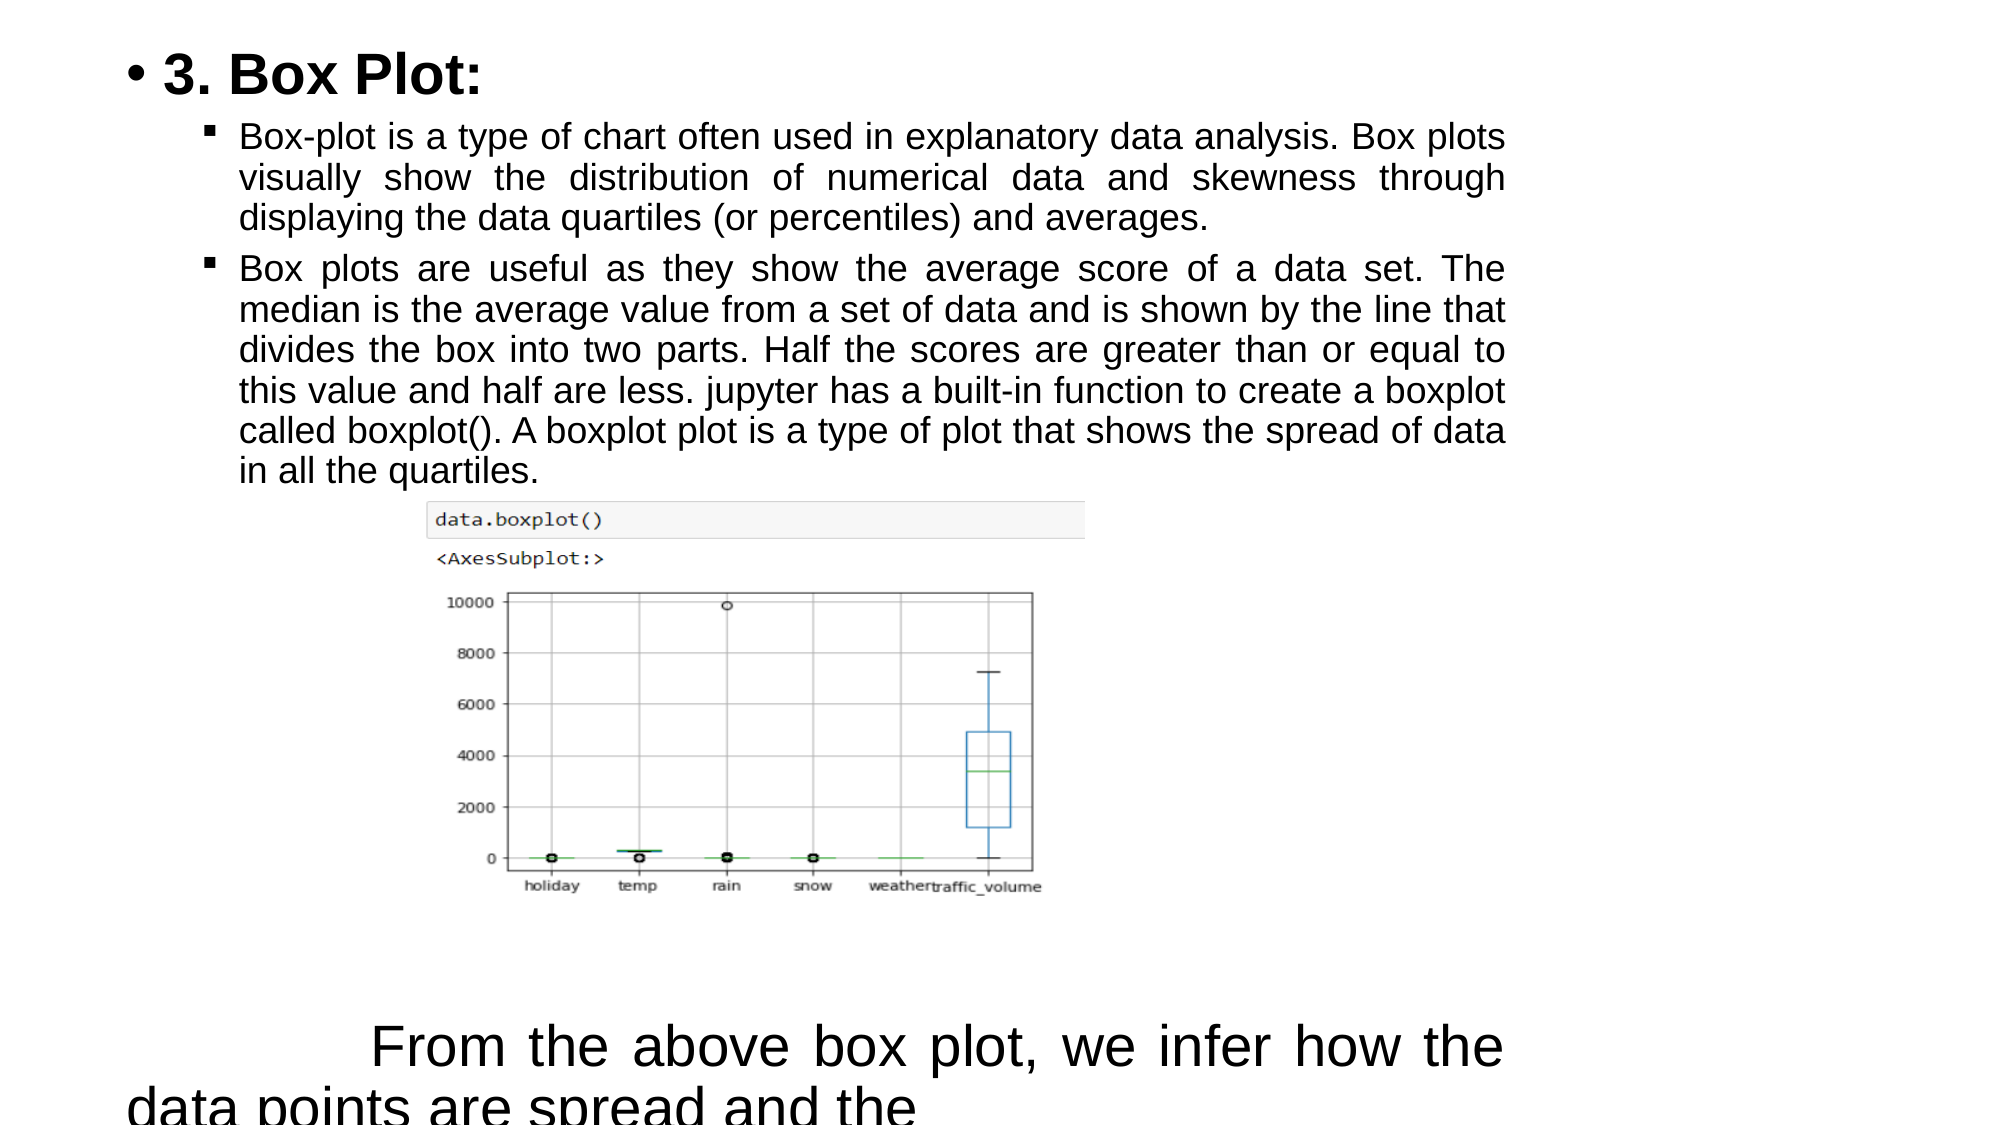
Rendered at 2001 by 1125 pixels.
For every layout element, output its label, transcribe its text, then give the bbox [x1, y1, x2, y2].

list 3. Box Plot: Box-plot is a type of chart often used in explanatory data analysis. Box plots visually show the distribution of numerical data and skewness through displaying the data quartiles (or percentiles) and averages. Box plots are useful as they show the average score of a data set. The median is the average value from a set of data and is shown by the line that divides the box into two parts. Half the scores are greater than or equal to this value and half are less. jupyter has a built-in function to create a boxplot called boxplot(). A boxplot plot is a type of plot that shows the spread of data in all the quartiles. From the above box plot, we infer how the data points are spread and the existence of the outliers [111, 36, 1522, 1086]
picture [424, 496, 1085, 902]
